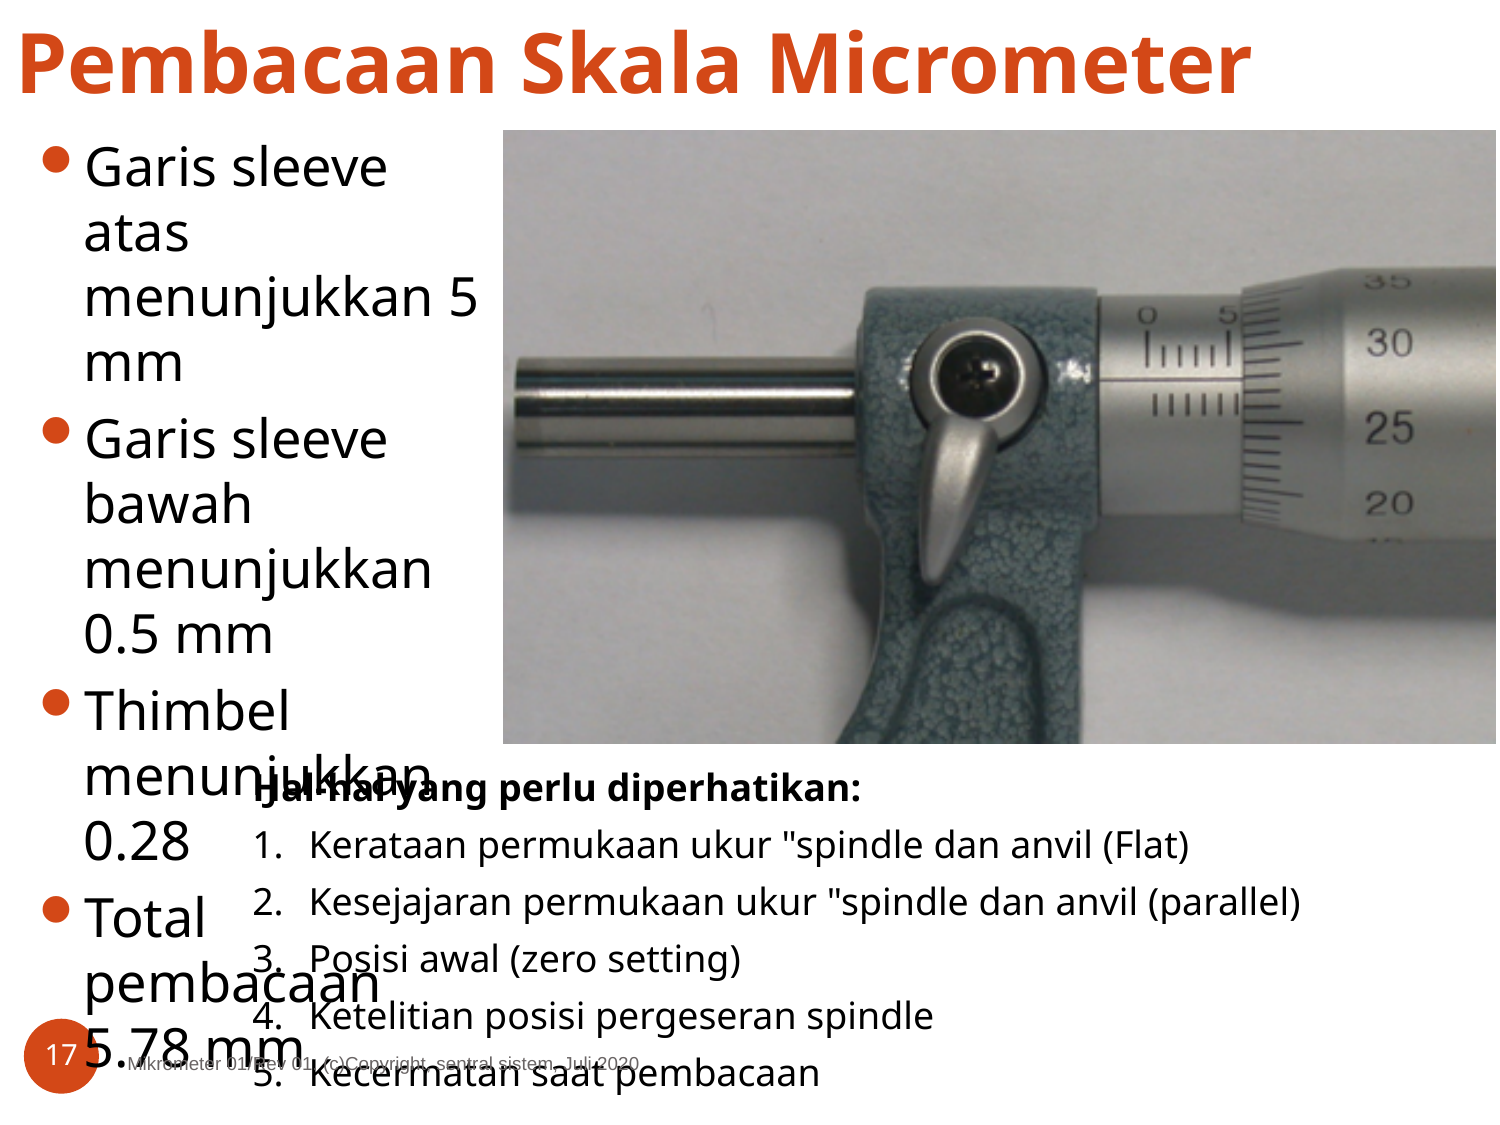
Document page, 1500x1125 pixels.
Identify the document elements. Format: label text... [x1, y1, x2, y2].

text_box Hal-hal yang perlu diperhatikan: Kerataan permukaan ukur "spindle dan anvil (Flat) Kesejajaran permukaan ukur "spindle dan anvil (parallel) Posisi awal (zero setting) Ketelitian posisi pergeseran spindle Kecermatan saat pembacaan [237, 756, 1425, 1094]
picture [503, 130, 1497, 744]
footer Mikrometer 01/Rev 01. (c)Copyright, sentral sistem, Juli 2020 [112, 1037, 763, 1088]
title Pembacaan Skala Micrometer [0, 2, 1275, 191]
list Garis sleeve atas menunjukkan 5 mm Garis sleeve bawah menunjukkan 0.5 mm Thimbel menunjukkan 0.28 Total pembacaan 5.78 mm [23, 125, 504, 450]
slide_number 17 [23, 1018, 99, 1094]
